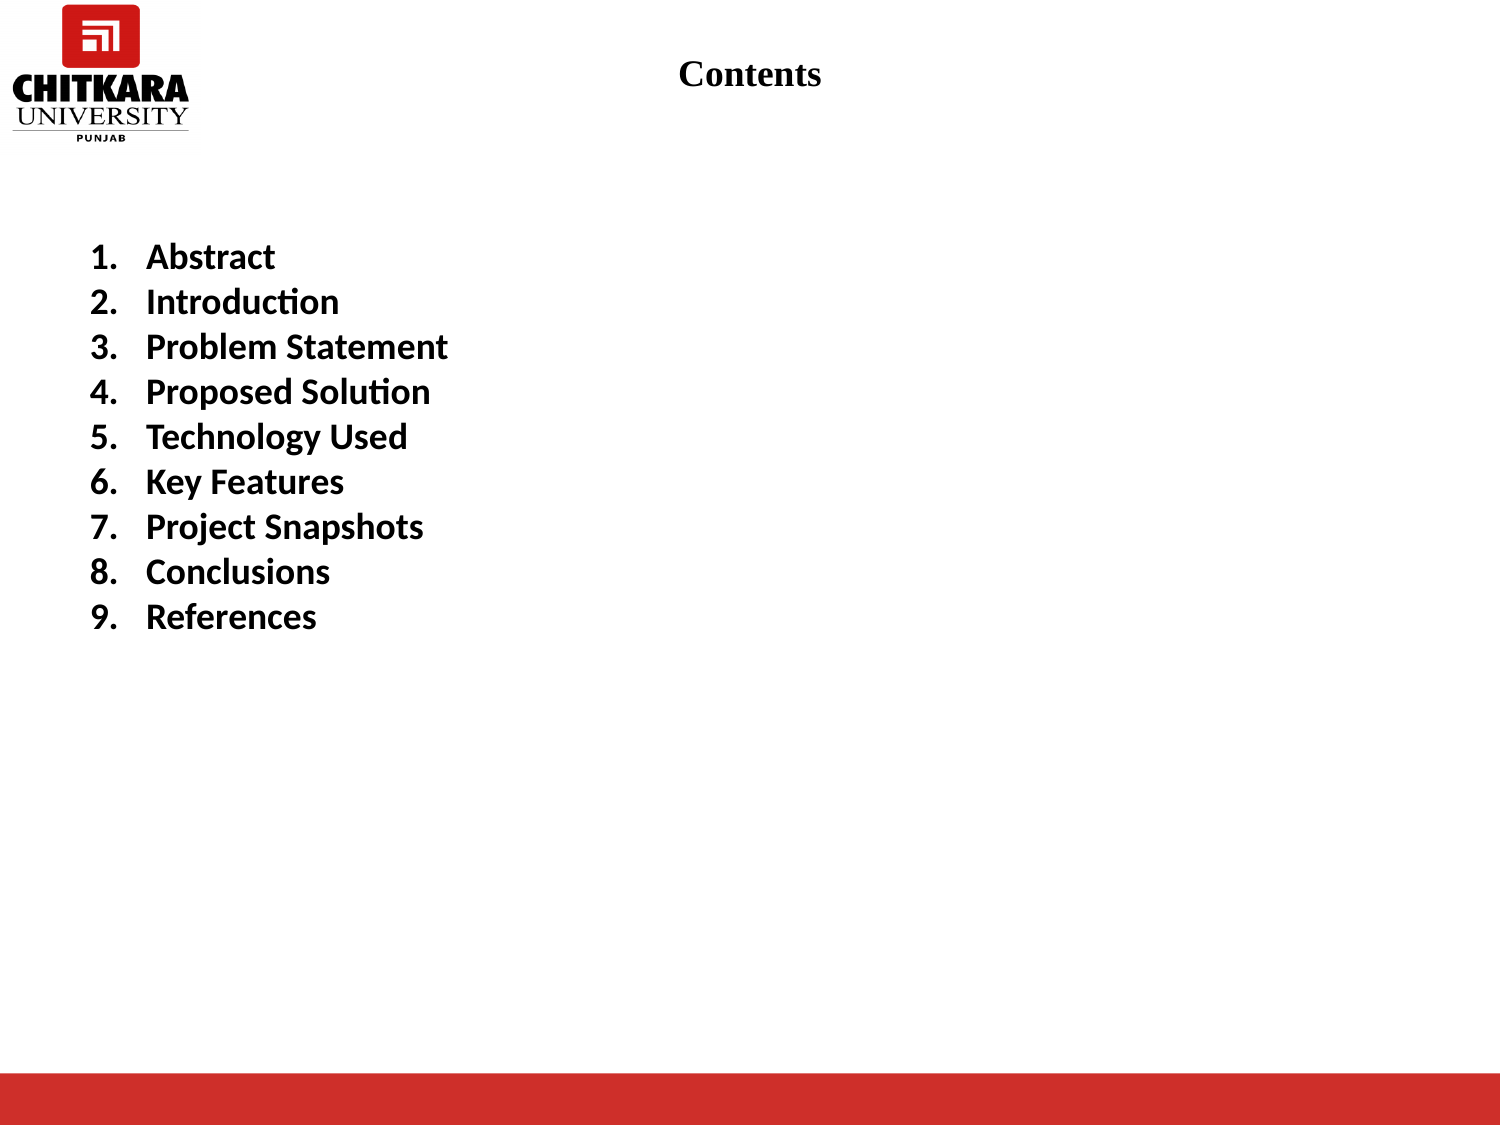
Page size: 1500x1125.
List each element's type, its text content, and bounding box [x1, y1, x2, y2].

picture [0, 0, 201, 155]
text_box Abstract Introduction Problem Statement Proposed Solution Technology Used Key Features Project Snapshots Conclusions References [74, 224, 813, 690]
text_box Contents [206, 41, 1500, 102]
text_box [0, 1071, 1500, 1125]
